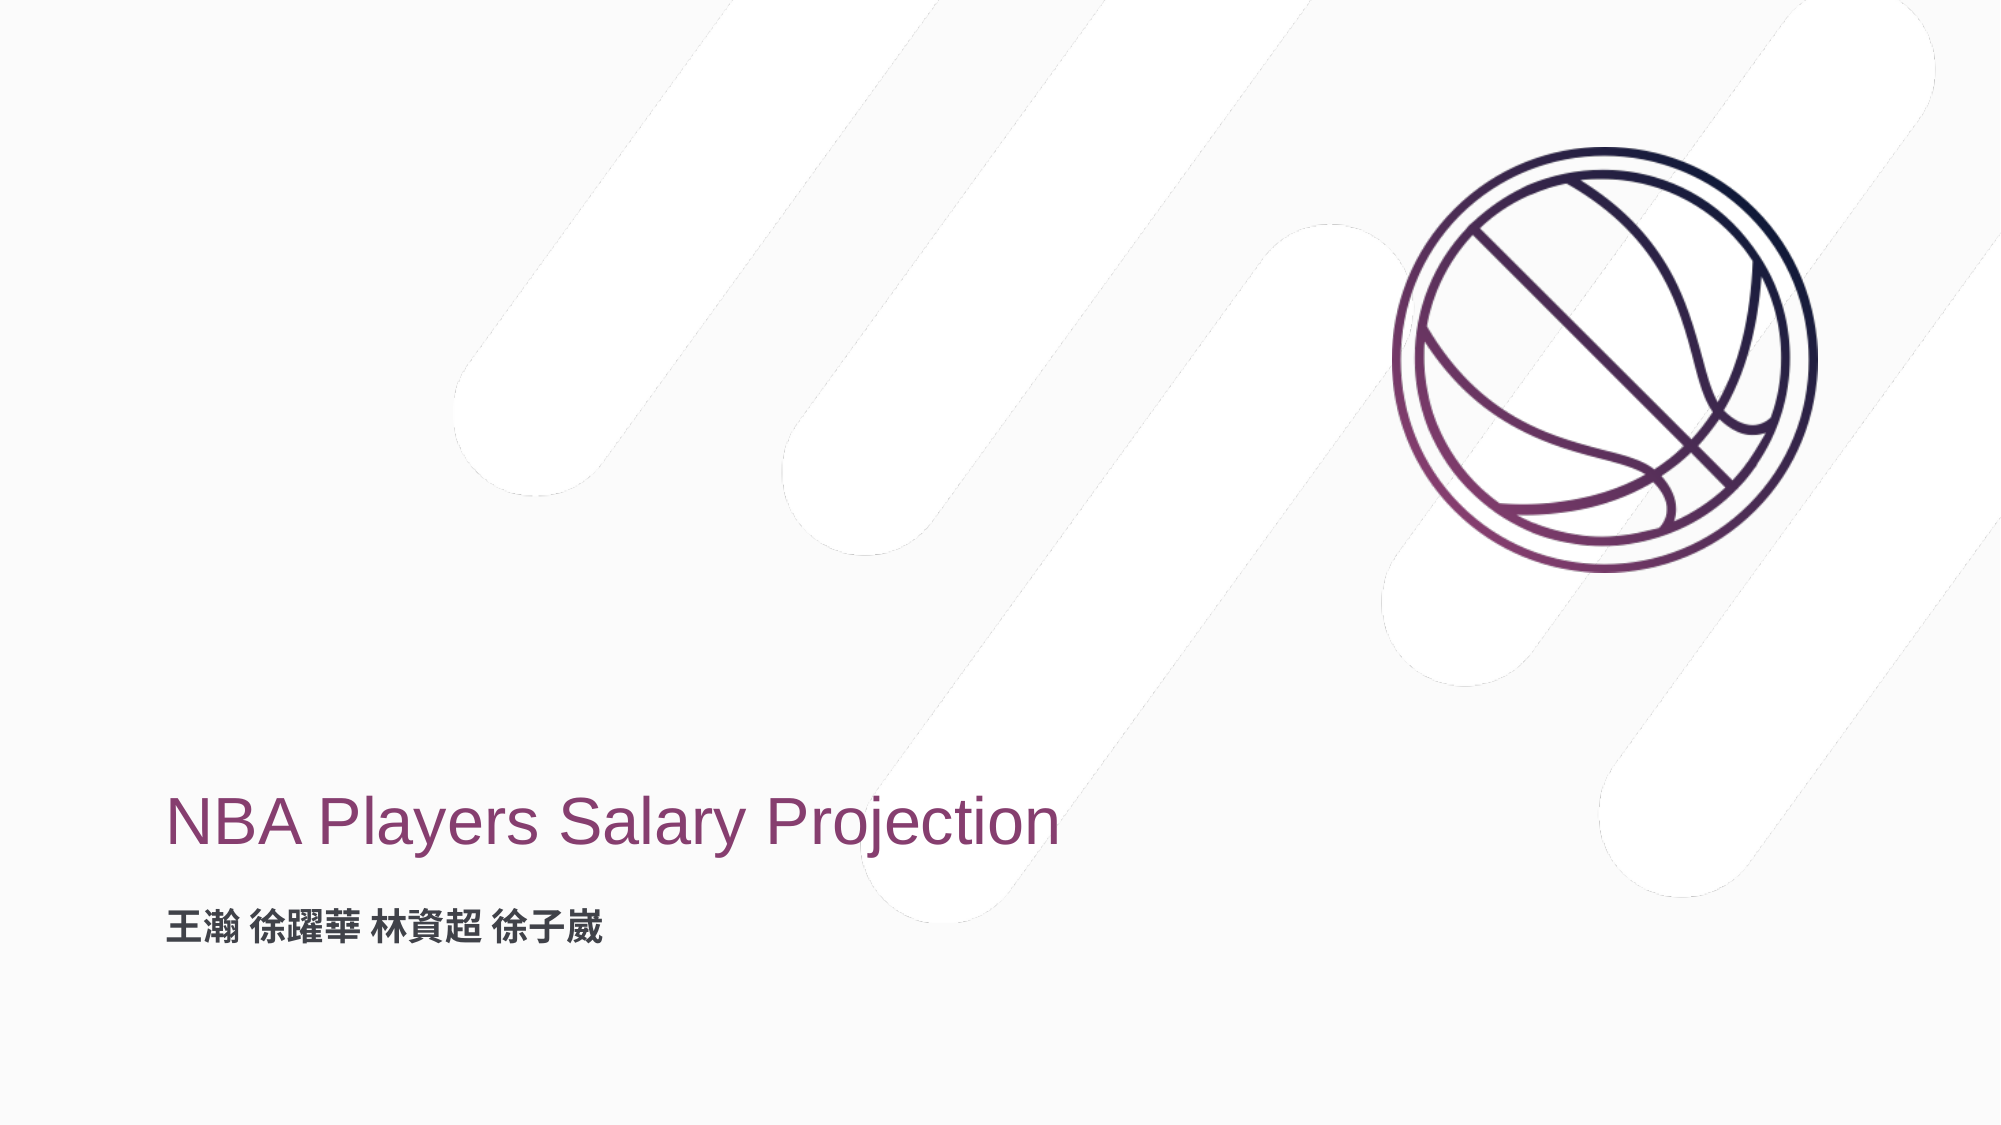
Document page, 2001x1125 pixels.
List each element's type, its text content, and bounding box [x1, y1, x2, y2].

text_box NBA Players Salary Projection 王瀚 徐躍華 林資超 徐子崴 [151, 770, 1647, 956]
picture [453, 0, 2000, 923]
